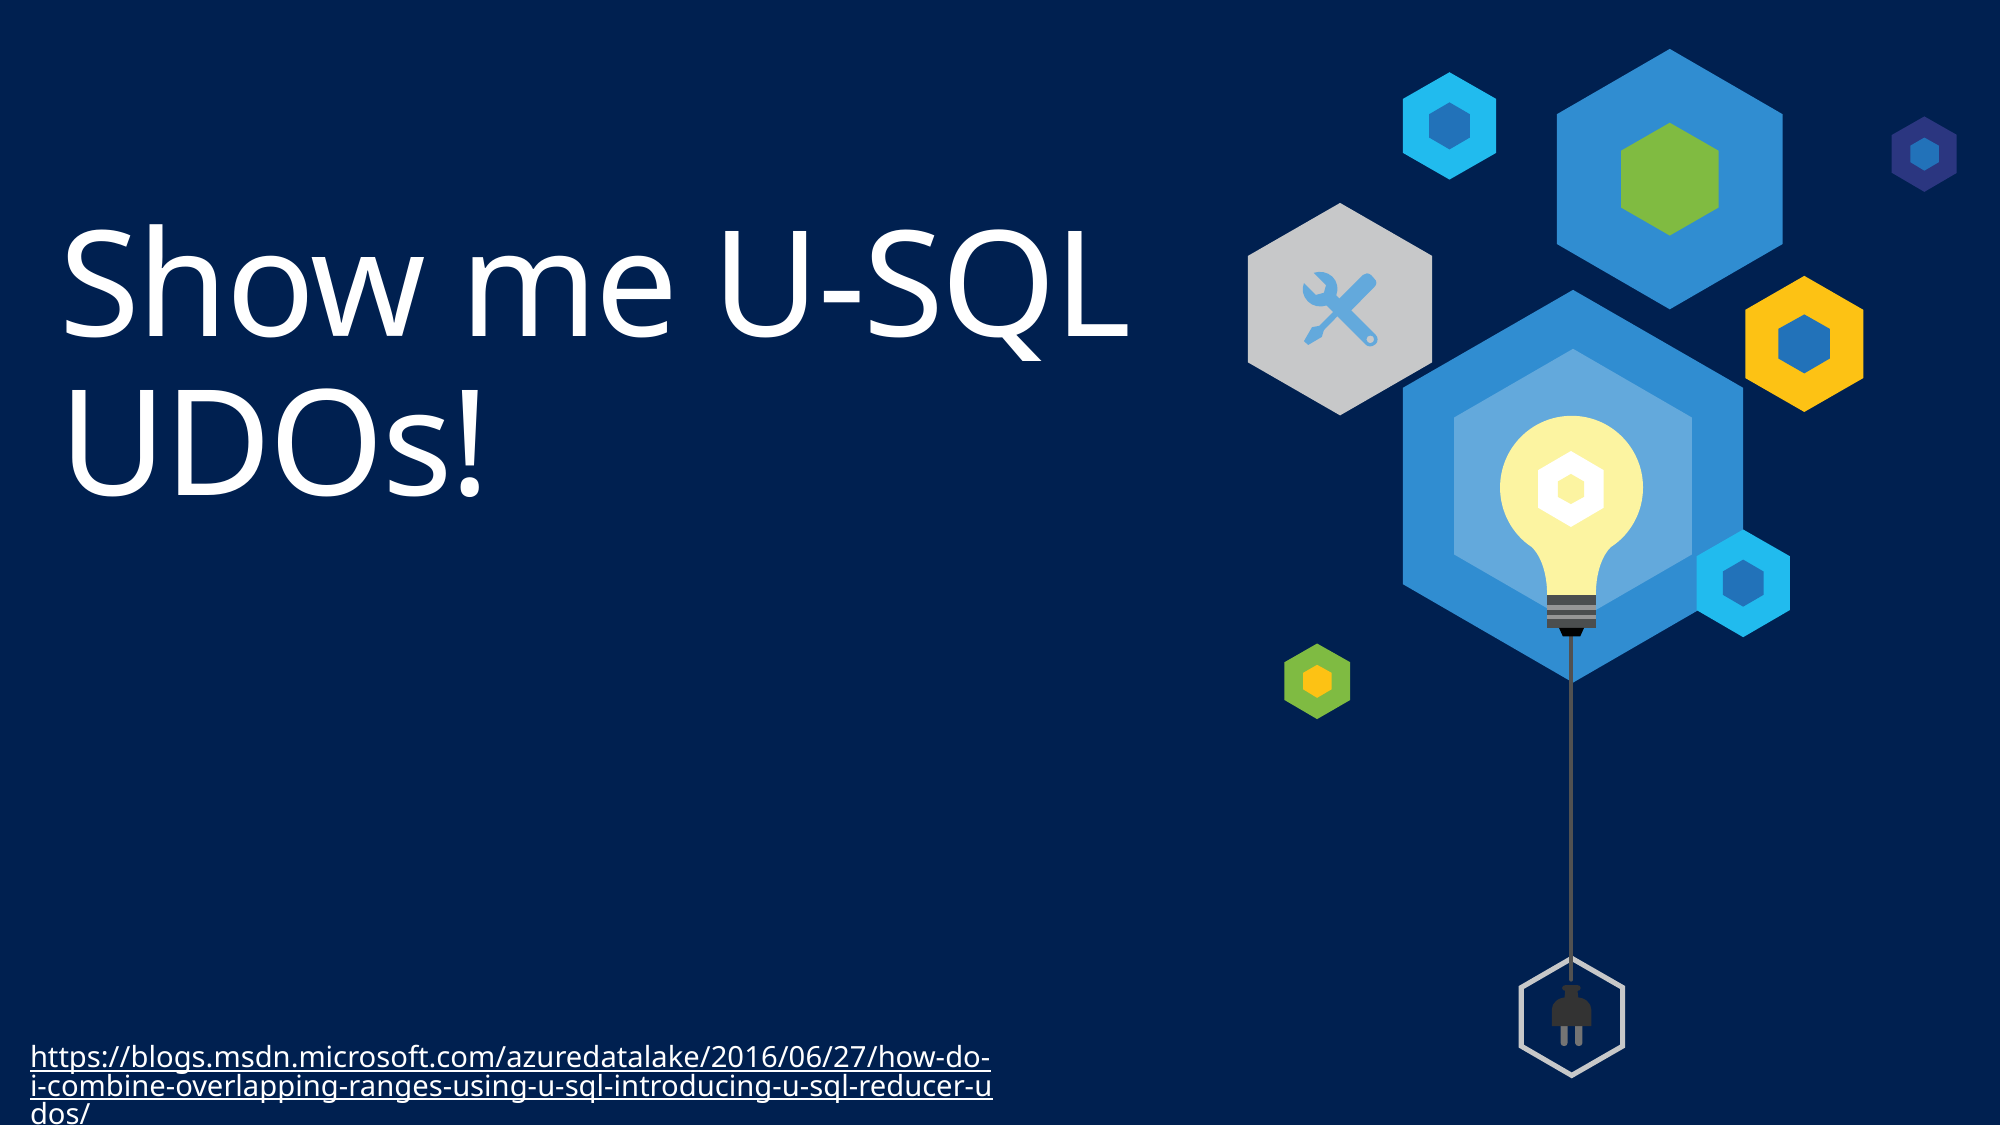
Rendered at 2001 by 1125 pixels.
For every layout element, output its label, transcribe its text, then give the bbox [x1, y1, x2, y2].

list https://blogs.msdn.microsoft.com/azuredatalake/2016/06/27/how-do-i-combine-overlapping-ranges-using-u-sql-introducing-u-sql-reducer-udos/ [0, 1014, 1027, 1125]
title Show me U-SQL UDOs! [44, 194, 1221, 546]
